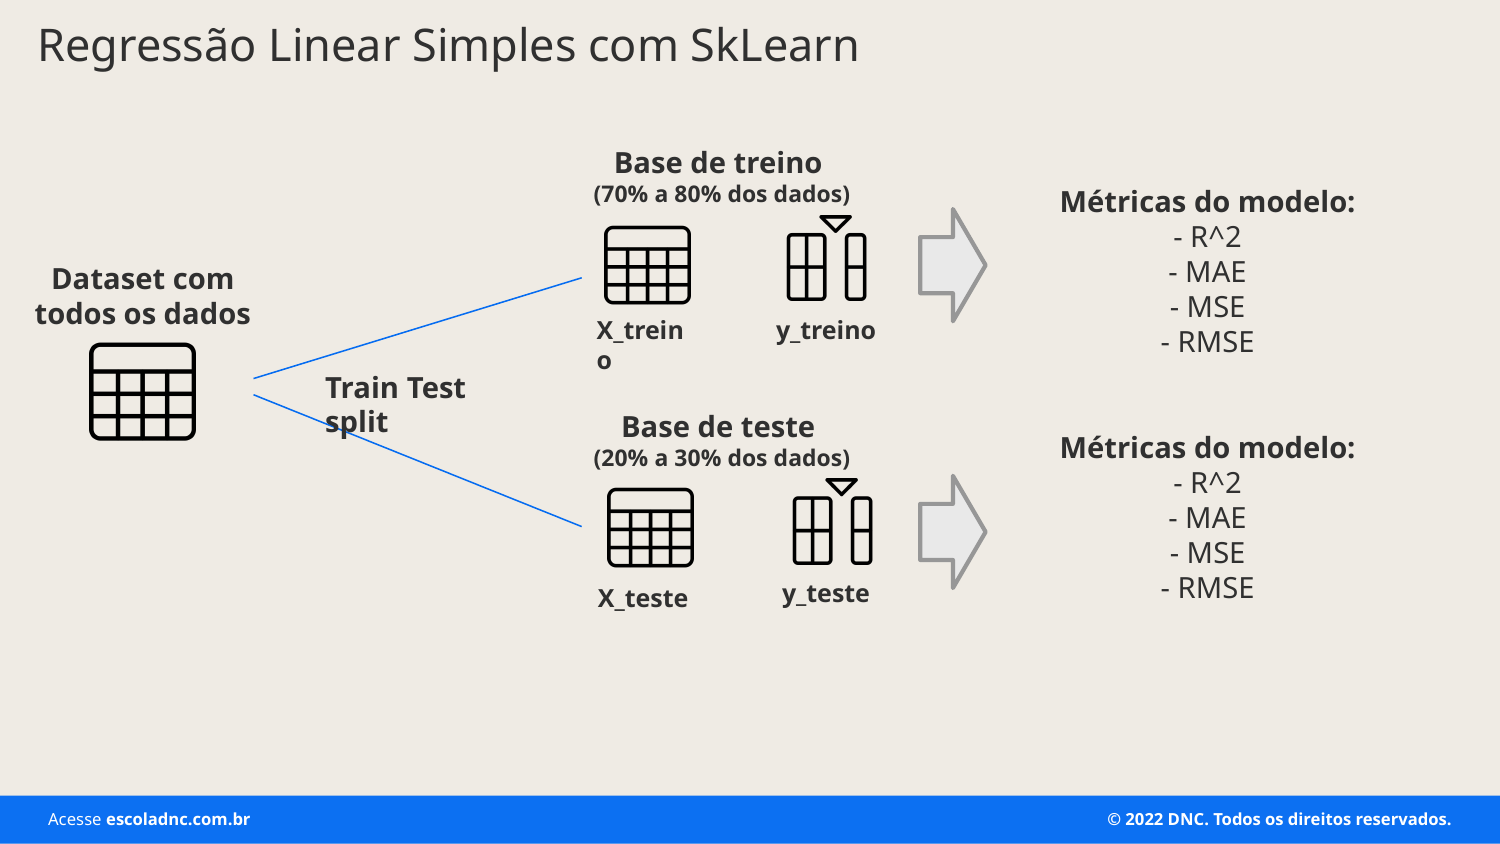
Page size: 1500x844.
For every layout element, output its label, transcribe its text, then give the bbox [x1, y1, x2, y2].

picture [789, 478, 876, 565]
text_box [920, 209, 985, 322]
text_box [920, 475, 986, 589]
text_box Dataset com todos os dados [11, 252, 275, 338]
picture [783, 214, 870, 302]
text_box Métricas do modelo: - R^2 - MAE - MSE - RMSE [985, 421, 1430, 612]
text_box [253, 277, 582, 379]
title Regressão Linear Simples com SkLearn [26, 11, 937, 82]
text_box X_teste [582, 575, 714, 621]
picture [89, 338, 196, 445]
text_box Train Test split [310, 388, 549, 393]
text_box y_treino [761, 306, 893, 352]
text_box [253, 394, 582, 527]
text_box X_treino [587, 306, 713, 382]
picture [607, 484, 694, 571]
text_box Métricas do modelo: - R^2 - MAE - MSE - RMSE [985, 175, 1430, 366]
text_box y_teste [767, 570, 899, 616]
text_box Base de teste (20% a 30% dos dados) [587, 400, 870, 478]
picture [604, 222, 691, 309]
text_box Base de treino (70% a 80% dos dados) [574, 136, 870, 215]
